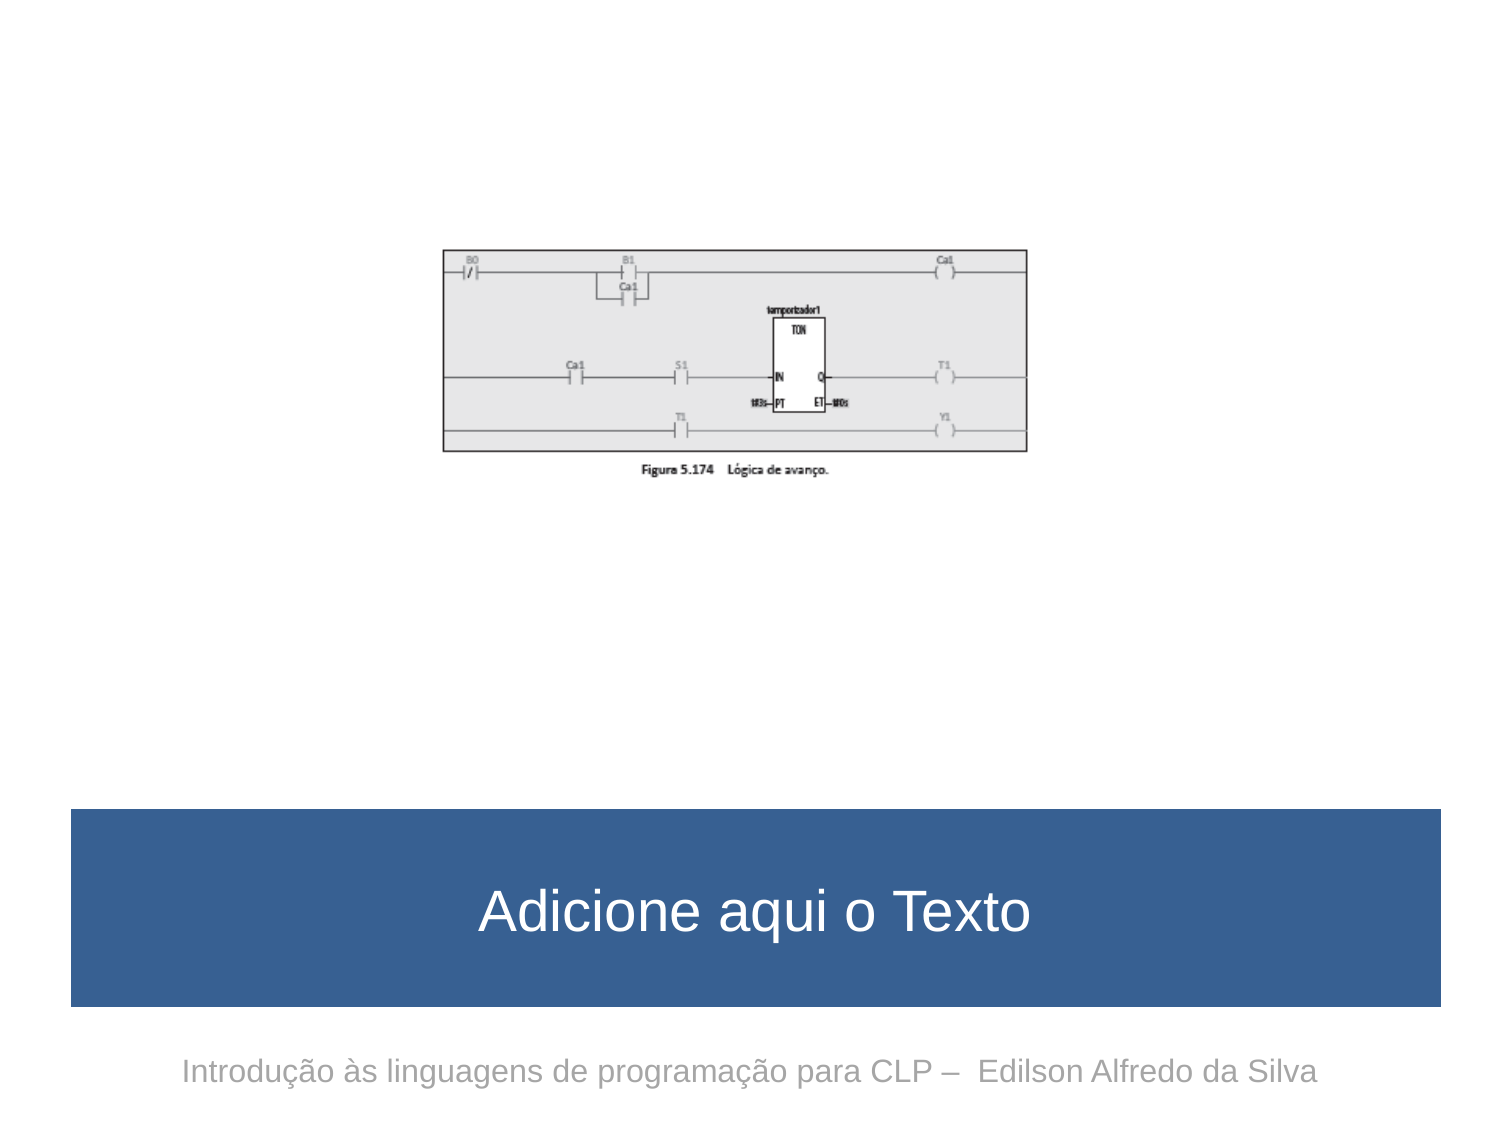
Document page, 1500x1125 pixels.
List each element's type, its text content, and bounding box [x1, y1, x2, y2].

footer Introdução às linguagens de programação para CLP – Edilson Alfredo da Silva [0, 1042, 1500, 1103]
picture [407, 231, 1035, 479]
text_box Adicione aqui o Texto [70, 808, 1442, 1008]
